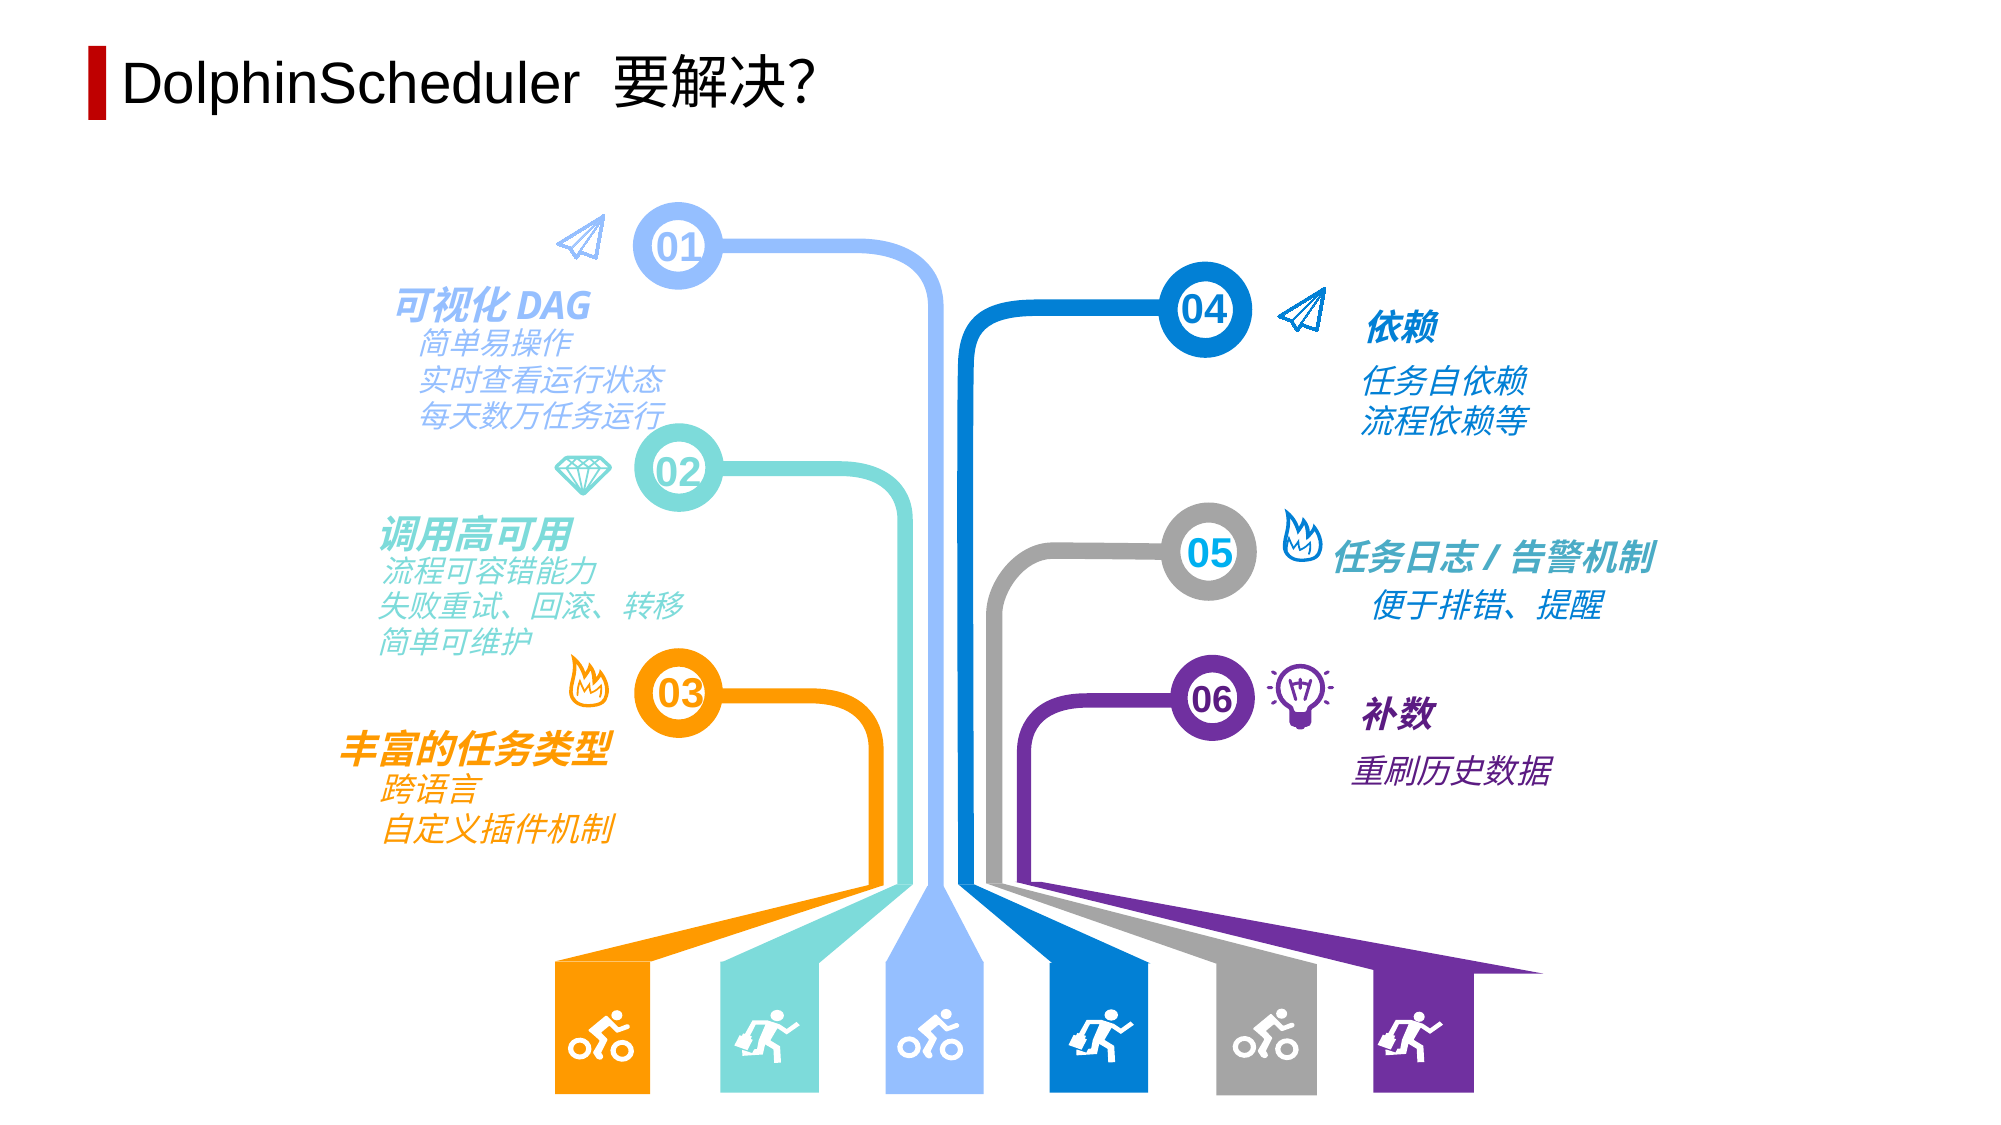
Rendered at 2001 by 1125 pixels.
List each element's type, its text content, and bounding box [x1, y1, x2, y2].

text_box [306, 201, 1679, 1096]
title DolphinScheduler 要解决？ [106, 46, 1832, 143]
text_box [88, 45, 107, 120]
